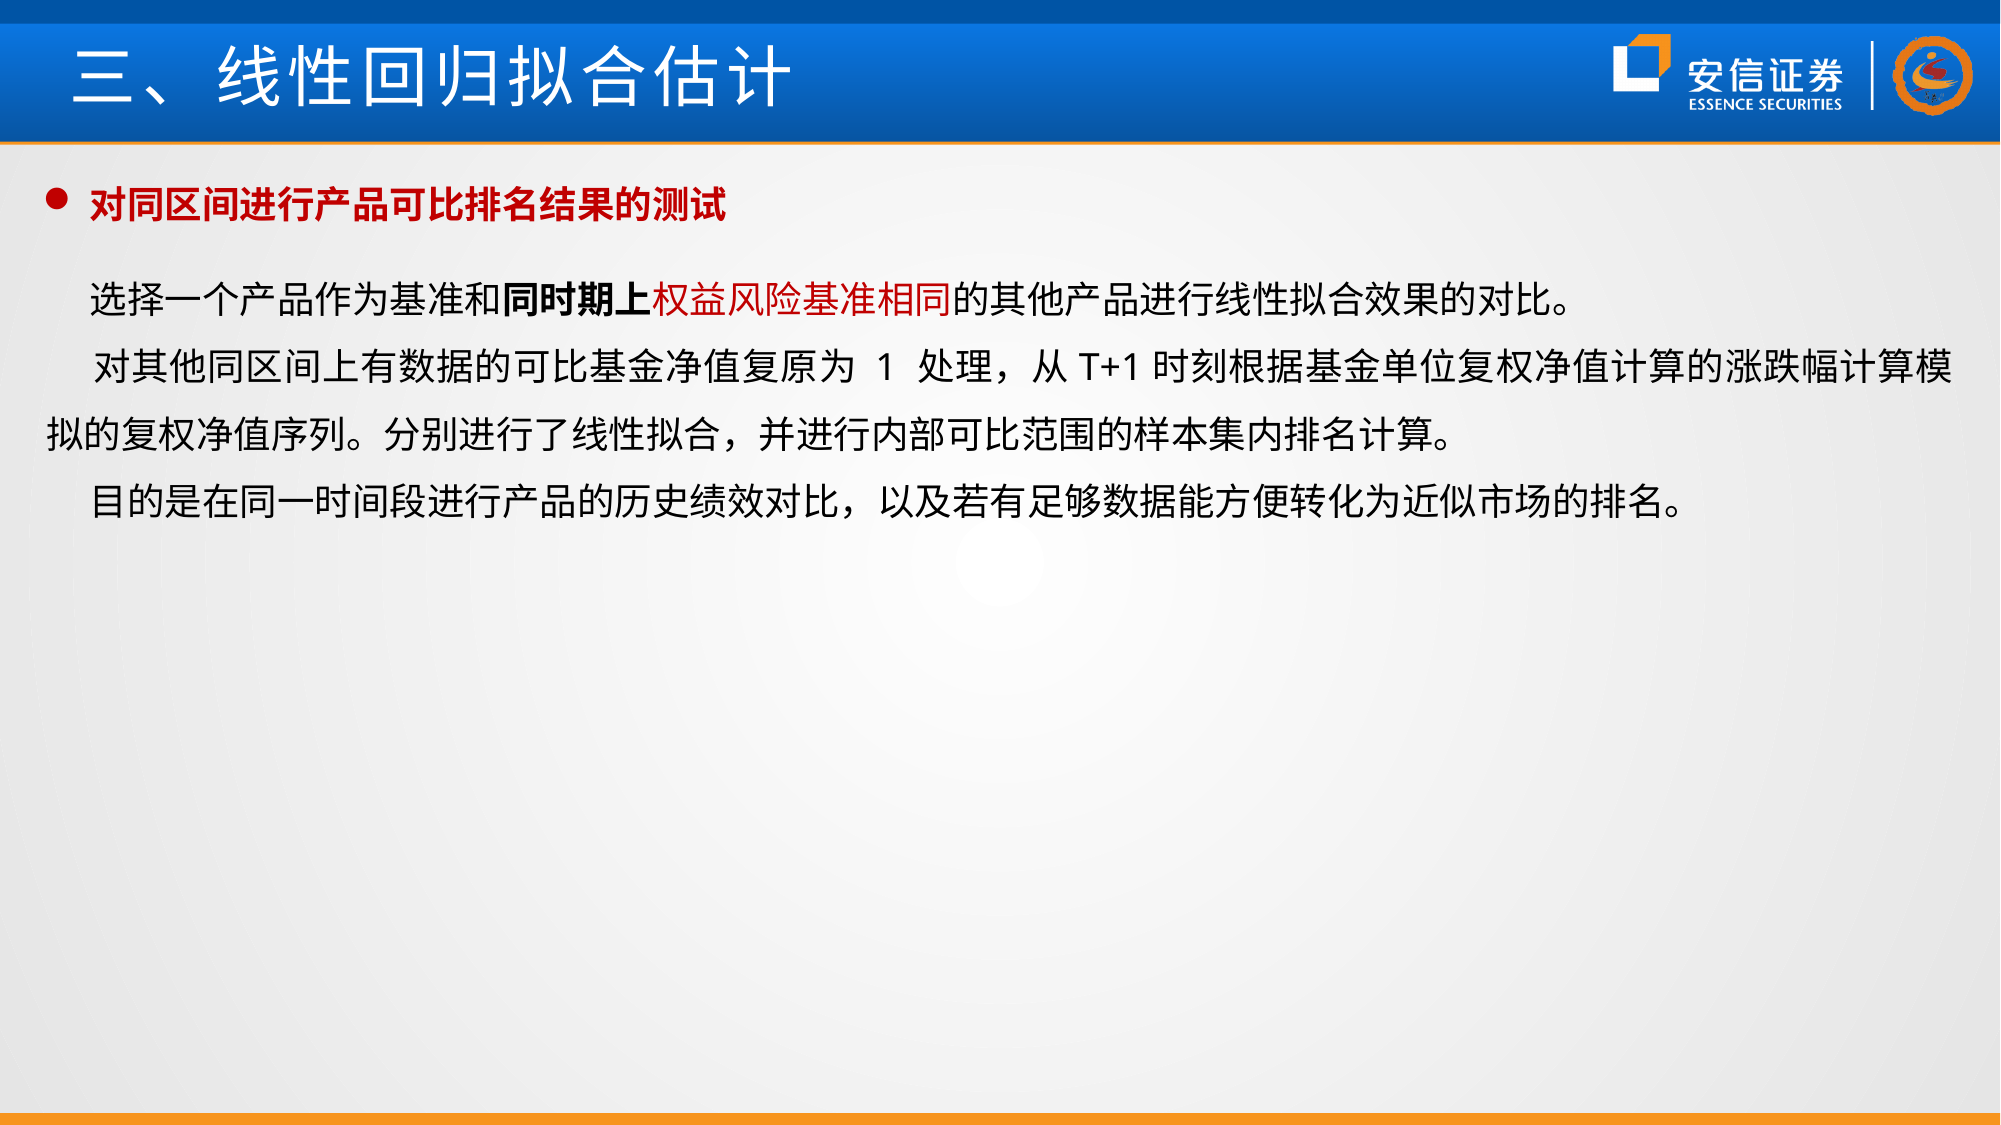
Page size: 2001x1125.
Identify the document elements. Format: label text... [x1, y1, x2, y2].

title 三、线性回归拟合估计 [69, 79, 1664, 151]
picture [1613, 34, 1973, 116]
text_box 选择一个产品作为基准和同时期上权益风险基准相同的其他产品进行线性拟合效果的对比。 对其他同区间上有数据的可比基金净值复原为 1 处理，从T+1时刻根据基金单位复权净值计算的涨跌幅计算模拟的复权净值序列。分别进行了线性拟合，并进行内部可比范围的样本集内排名计算。 目的是在同一时间段进行产品的历史绩效对比，以及若有足够数据能方便转化为近似市场的排名。 [31, 245, 1969, 599]
text_box 对同区间进行产品可比排名结果的测试 [28, 151, 1029, 234]
